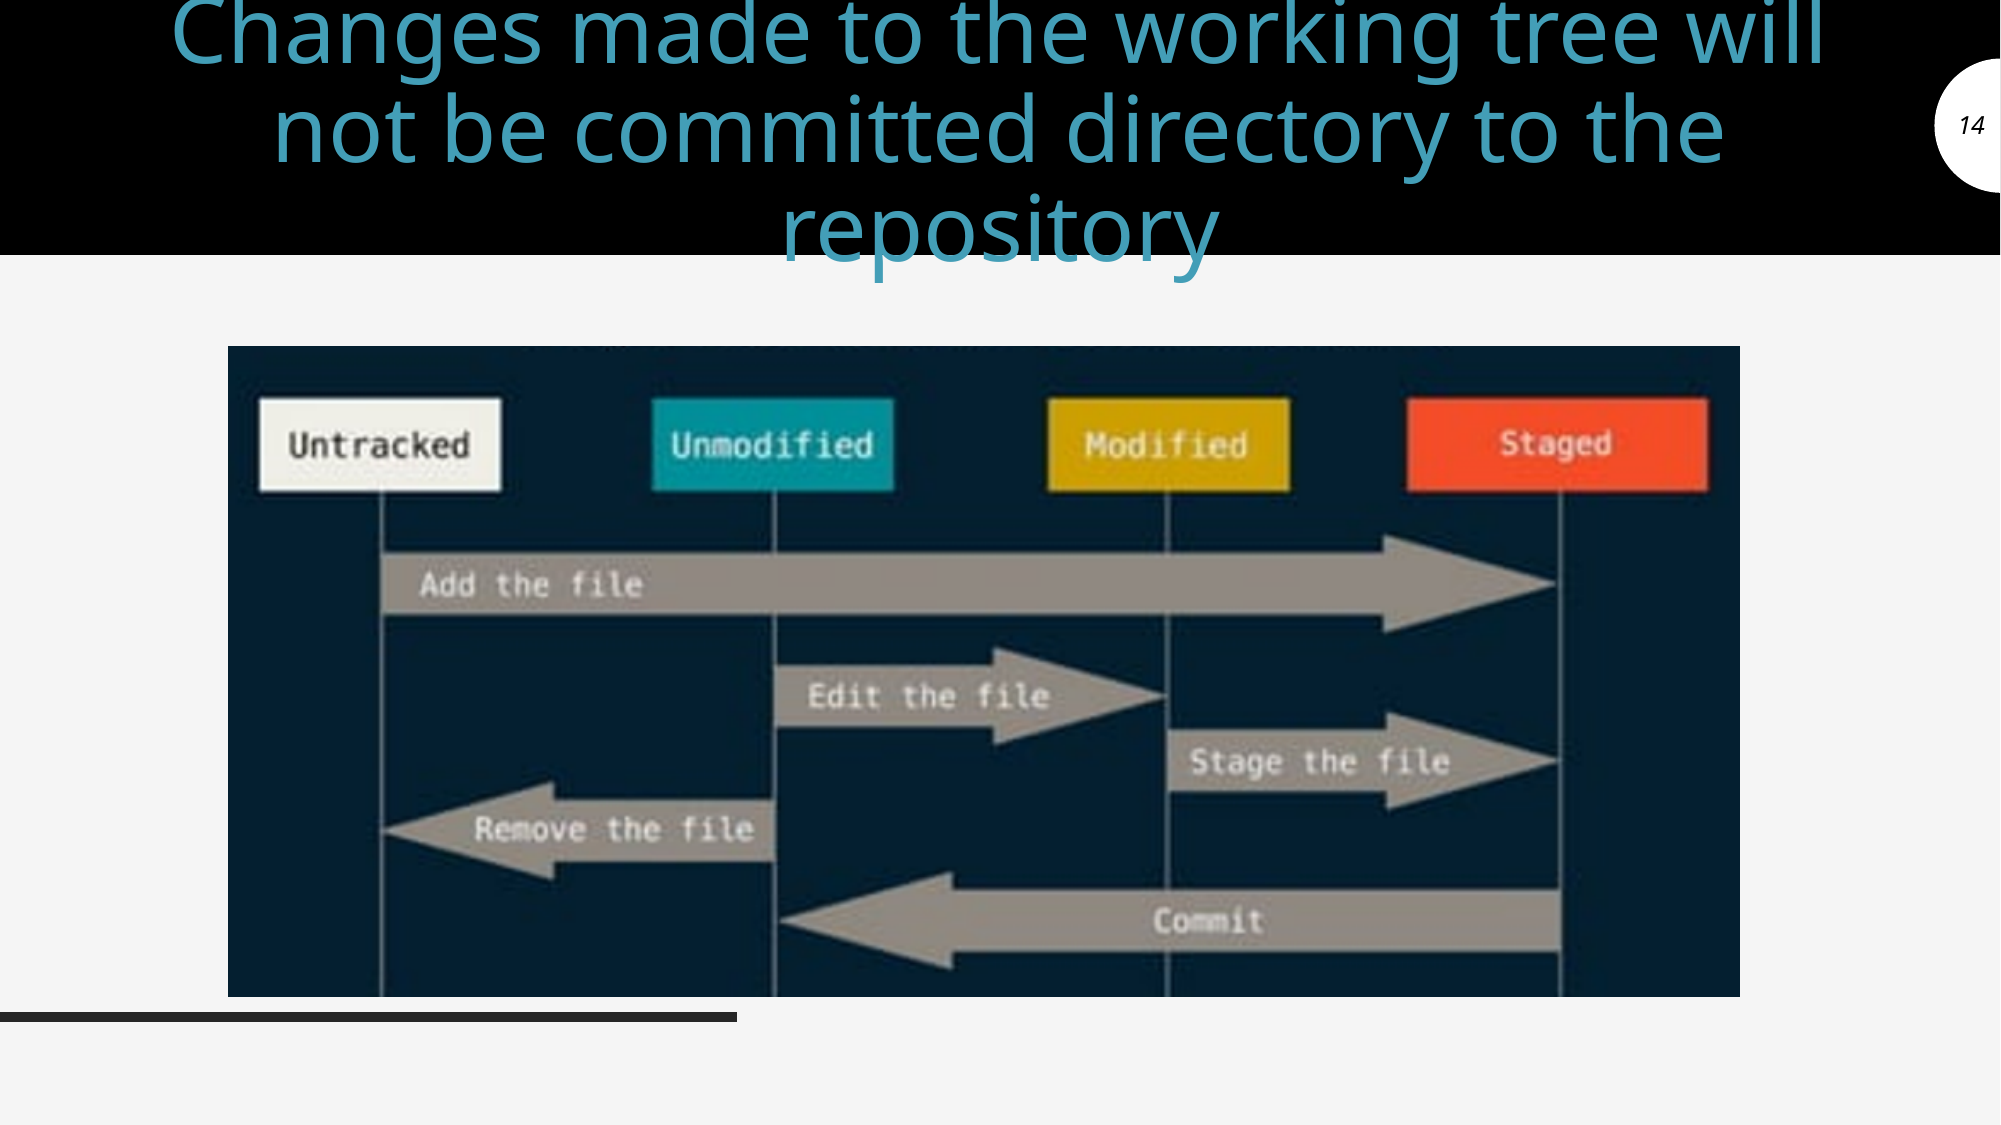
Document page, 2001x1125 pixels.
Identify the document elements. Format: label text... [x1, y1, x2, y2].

slide_number 14 [1933, 96, 2000, 157]
title Changes made to the working tree will not be committed directory to the repository [125, 50, 1875, 215]
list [228, 346, 1740, 997]
